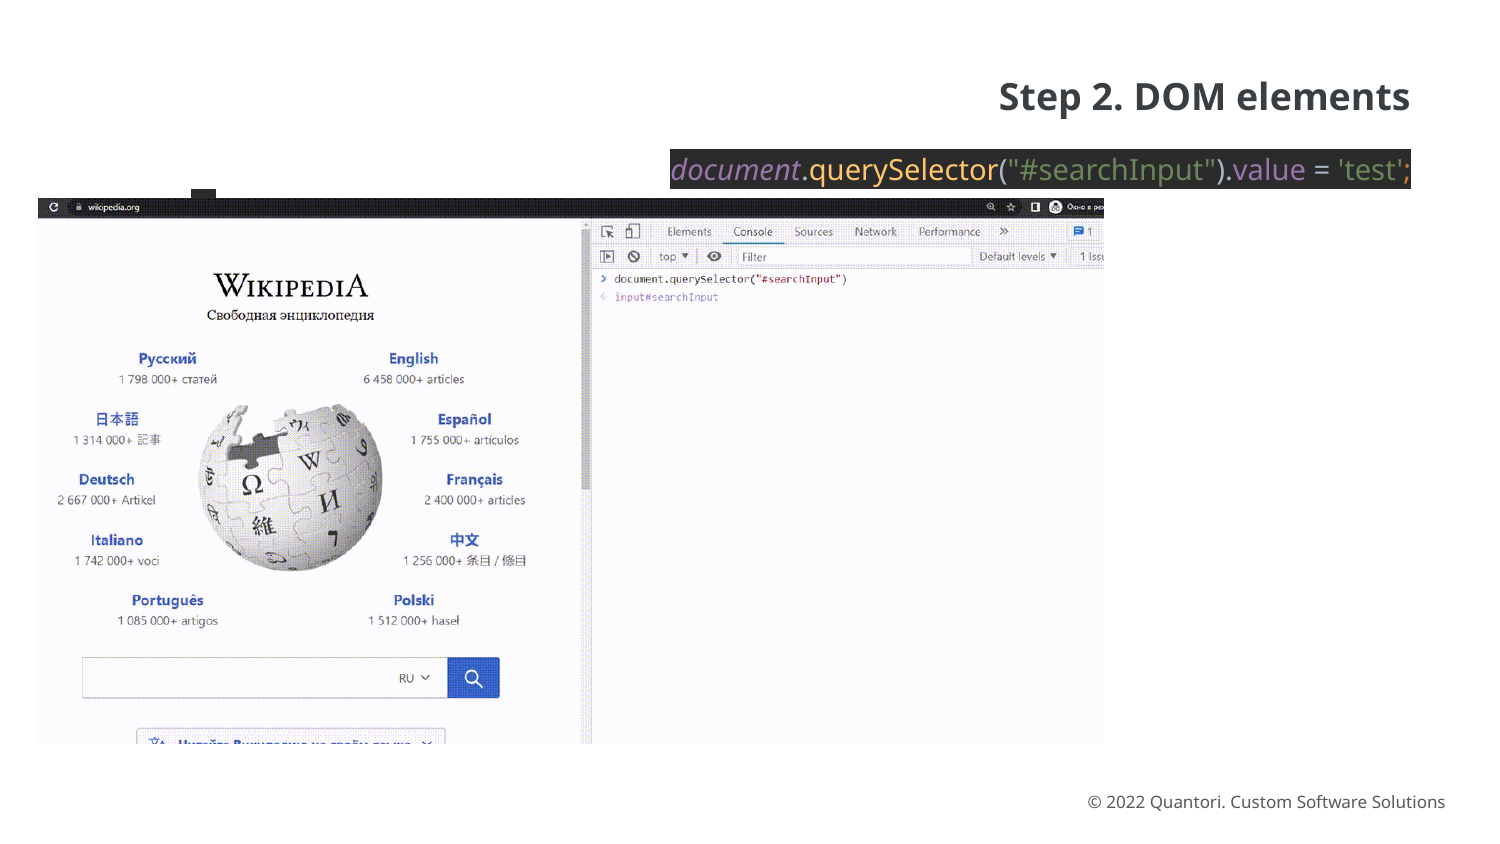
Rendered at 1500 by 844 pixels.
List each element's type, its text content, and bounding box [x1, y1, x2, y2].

picture [38, 197, 1104, 745]
text_box Step 2. DOM elements [912, 57, 1426, 135]
title © 2022 Quantori. Custom Software Solutions [829, 776, 1462, 822]
text_box document.querySelector("#searchInput").value = 'test'; [176, 135, 1426, 226]
